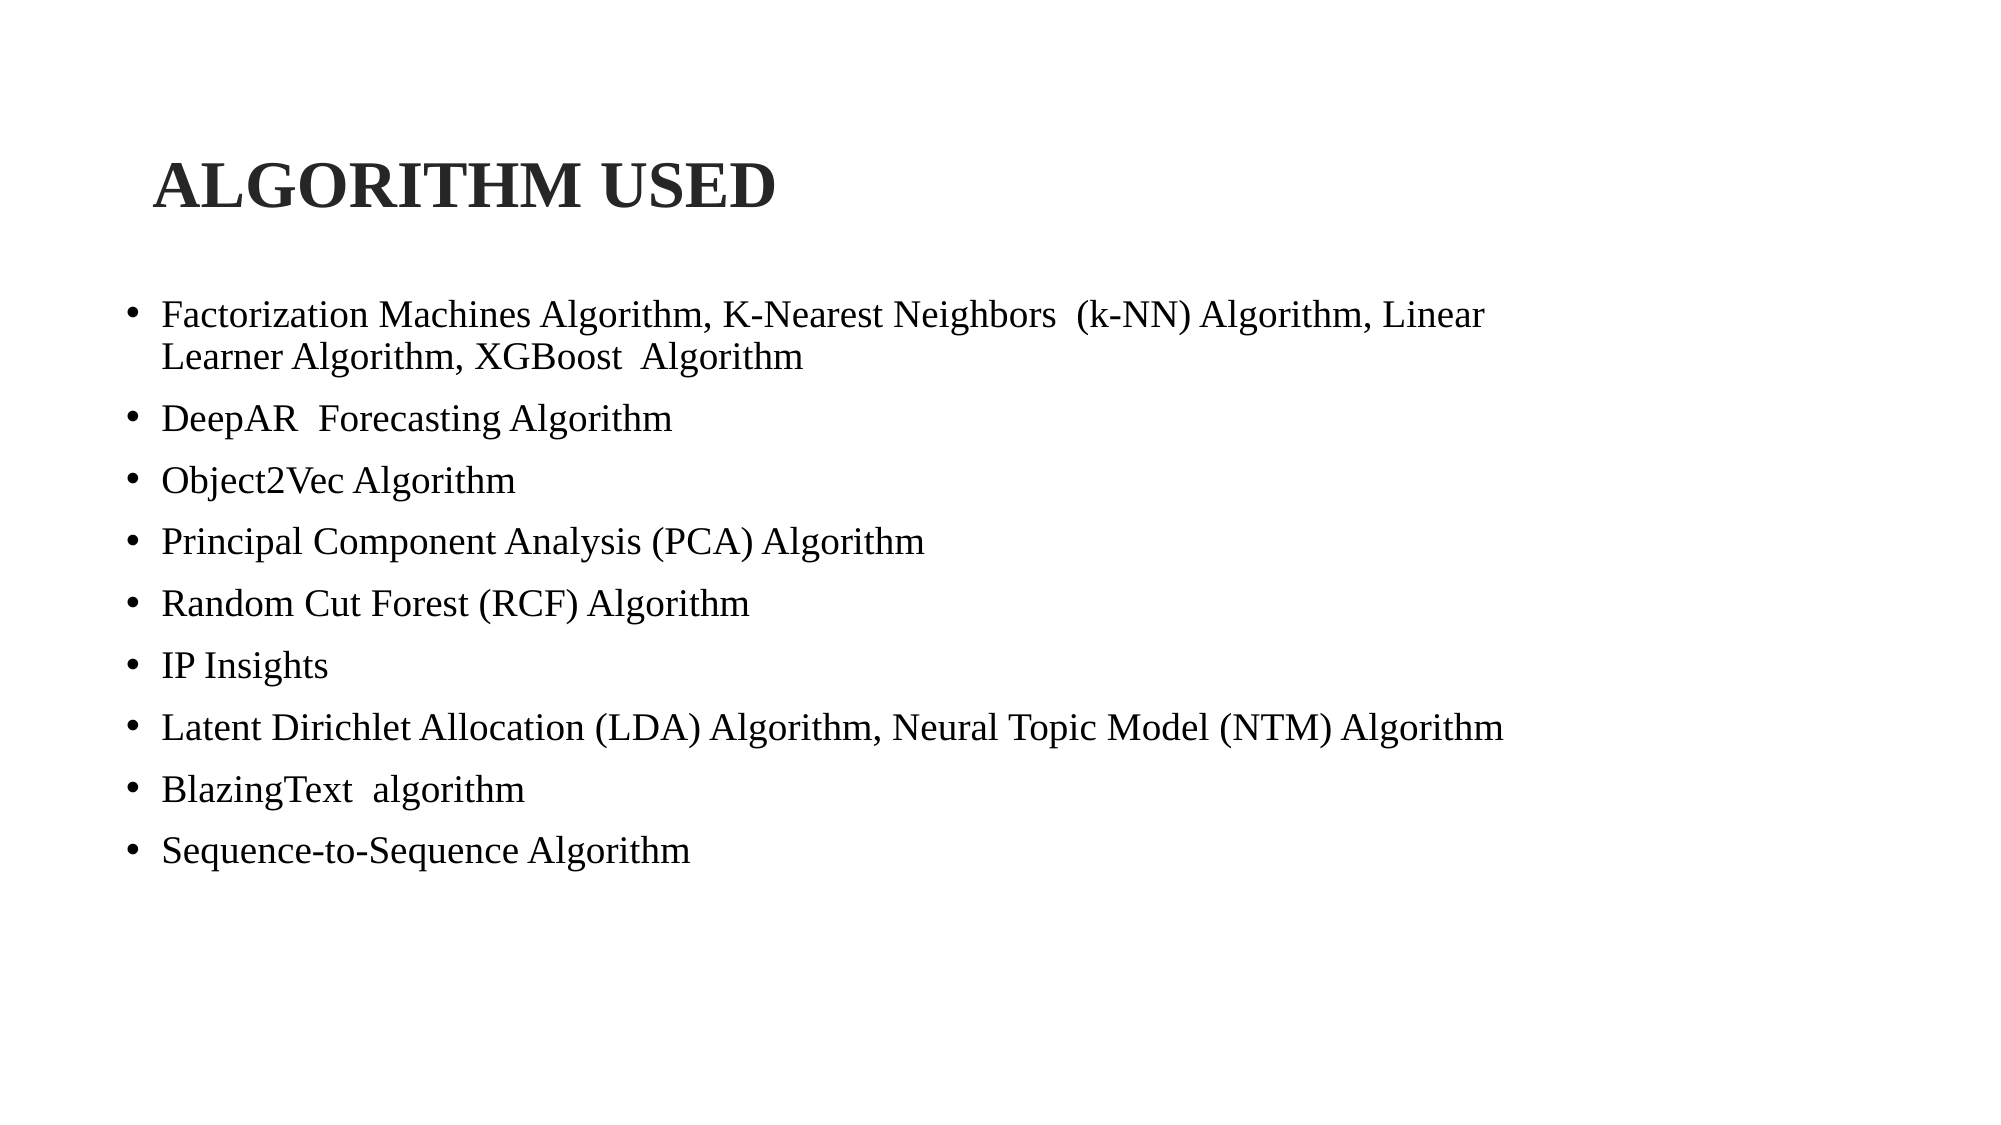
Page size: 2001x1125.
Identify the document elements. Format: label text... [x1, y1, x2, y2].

list Factorization Machines Algorithm, K-Nearest Neighbors (k-NN) Algorithm, Linear Learner Algorithm, XGBoost Algorithm DeepAR Forecasting Algorithm Object2Vec Algorithm Principal Component Analysis (PCA) Algorithm Random Cut Forest (RCF) Algorithm IP Insights Latent Dirichlet Allocation (LDA) Algorithm, Neural Topic Model (NTM) Algorithm BlazingText algorithm Sequence-to-Sequence Algorithm [111, 285, 1522, 923]
title ALGORITHM USED [137, 103, 1548, 269]
